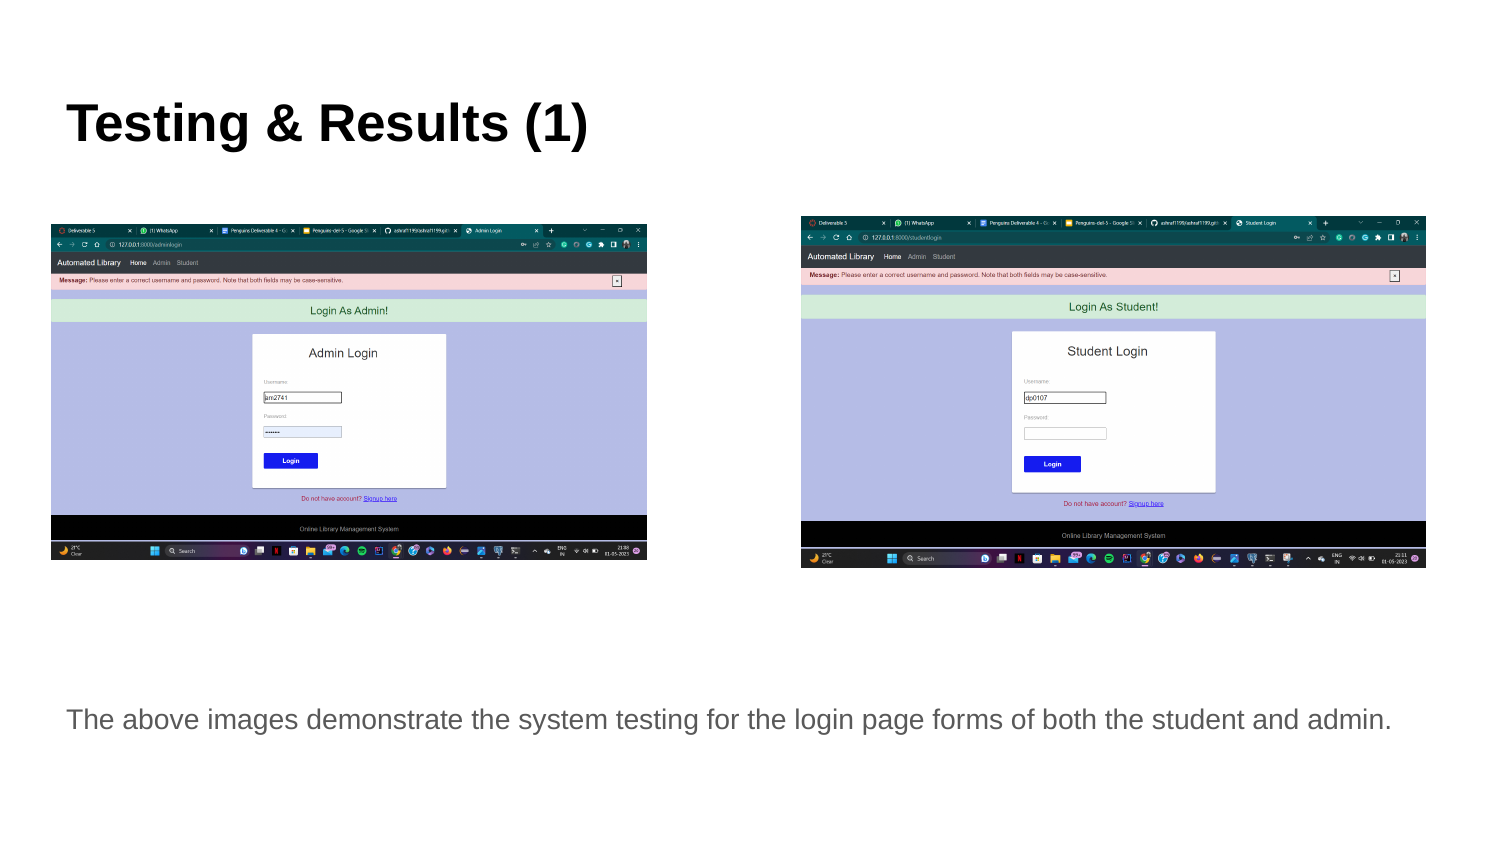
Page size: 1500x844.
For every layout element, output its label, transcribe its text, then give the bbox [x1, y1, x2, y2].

picture [50, 223, 648, 560]
picture [800, 215, 1426, 568]
list The above images demonstrate the system testing for the login page forms of both the student and admin. [51, 689, 1449, 753]
title Testing & Results (1) [51, 72, 1449, 167]
